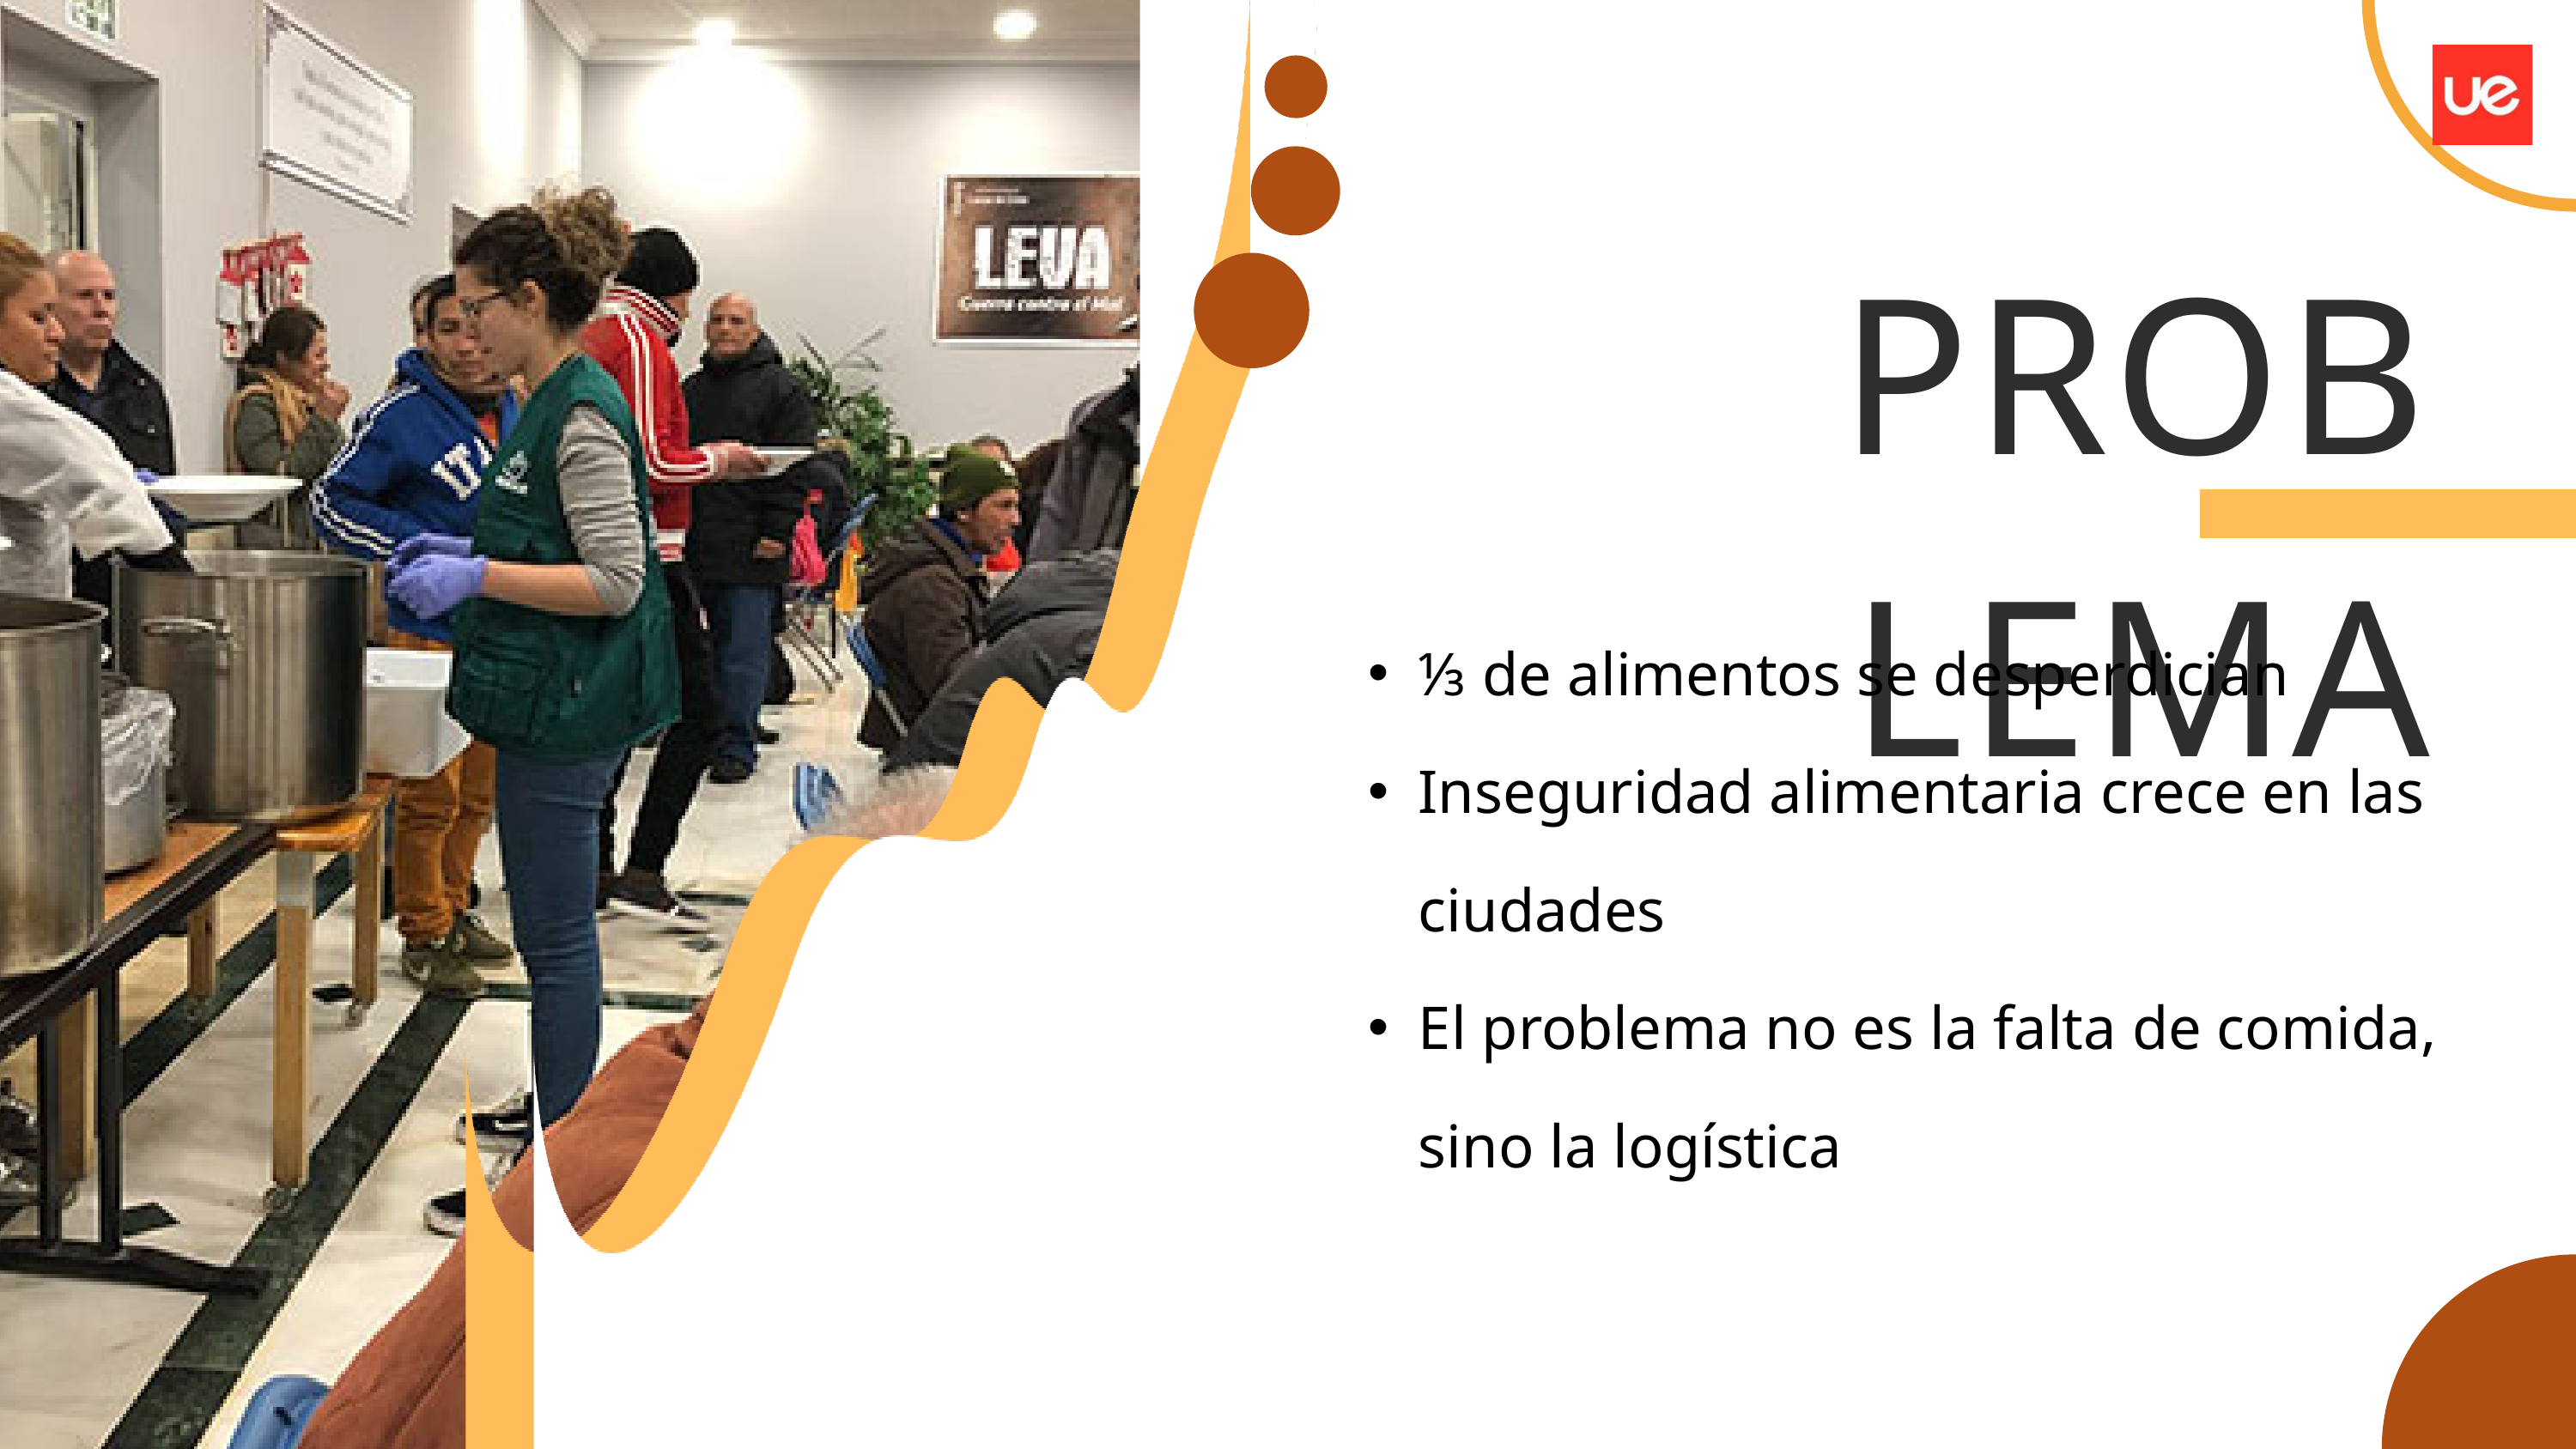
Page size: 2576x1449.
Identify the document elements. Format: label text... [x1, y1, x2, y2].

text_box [0, 0, 1140, 1449]
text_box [2381, 1254, 2576, 1449]
text_box ⅓ de alimentos se desperdician Inseguridad alimentaria crece en las ciudades El problema no es la falta de comida, sino la logística [1318, 589, 2505, 1180]
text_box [1194, 252, 1310, 369]
text_box [1147, 0, 1319, 1449]
text_box PROBLEMA [1751, 195, 2432, 589]
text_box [2361, 0, 2576, 212]
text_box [1250, 146, 1340, 236]
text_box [2362, 325, 2414, 702]
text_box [1264, 55, 1327, 118]
